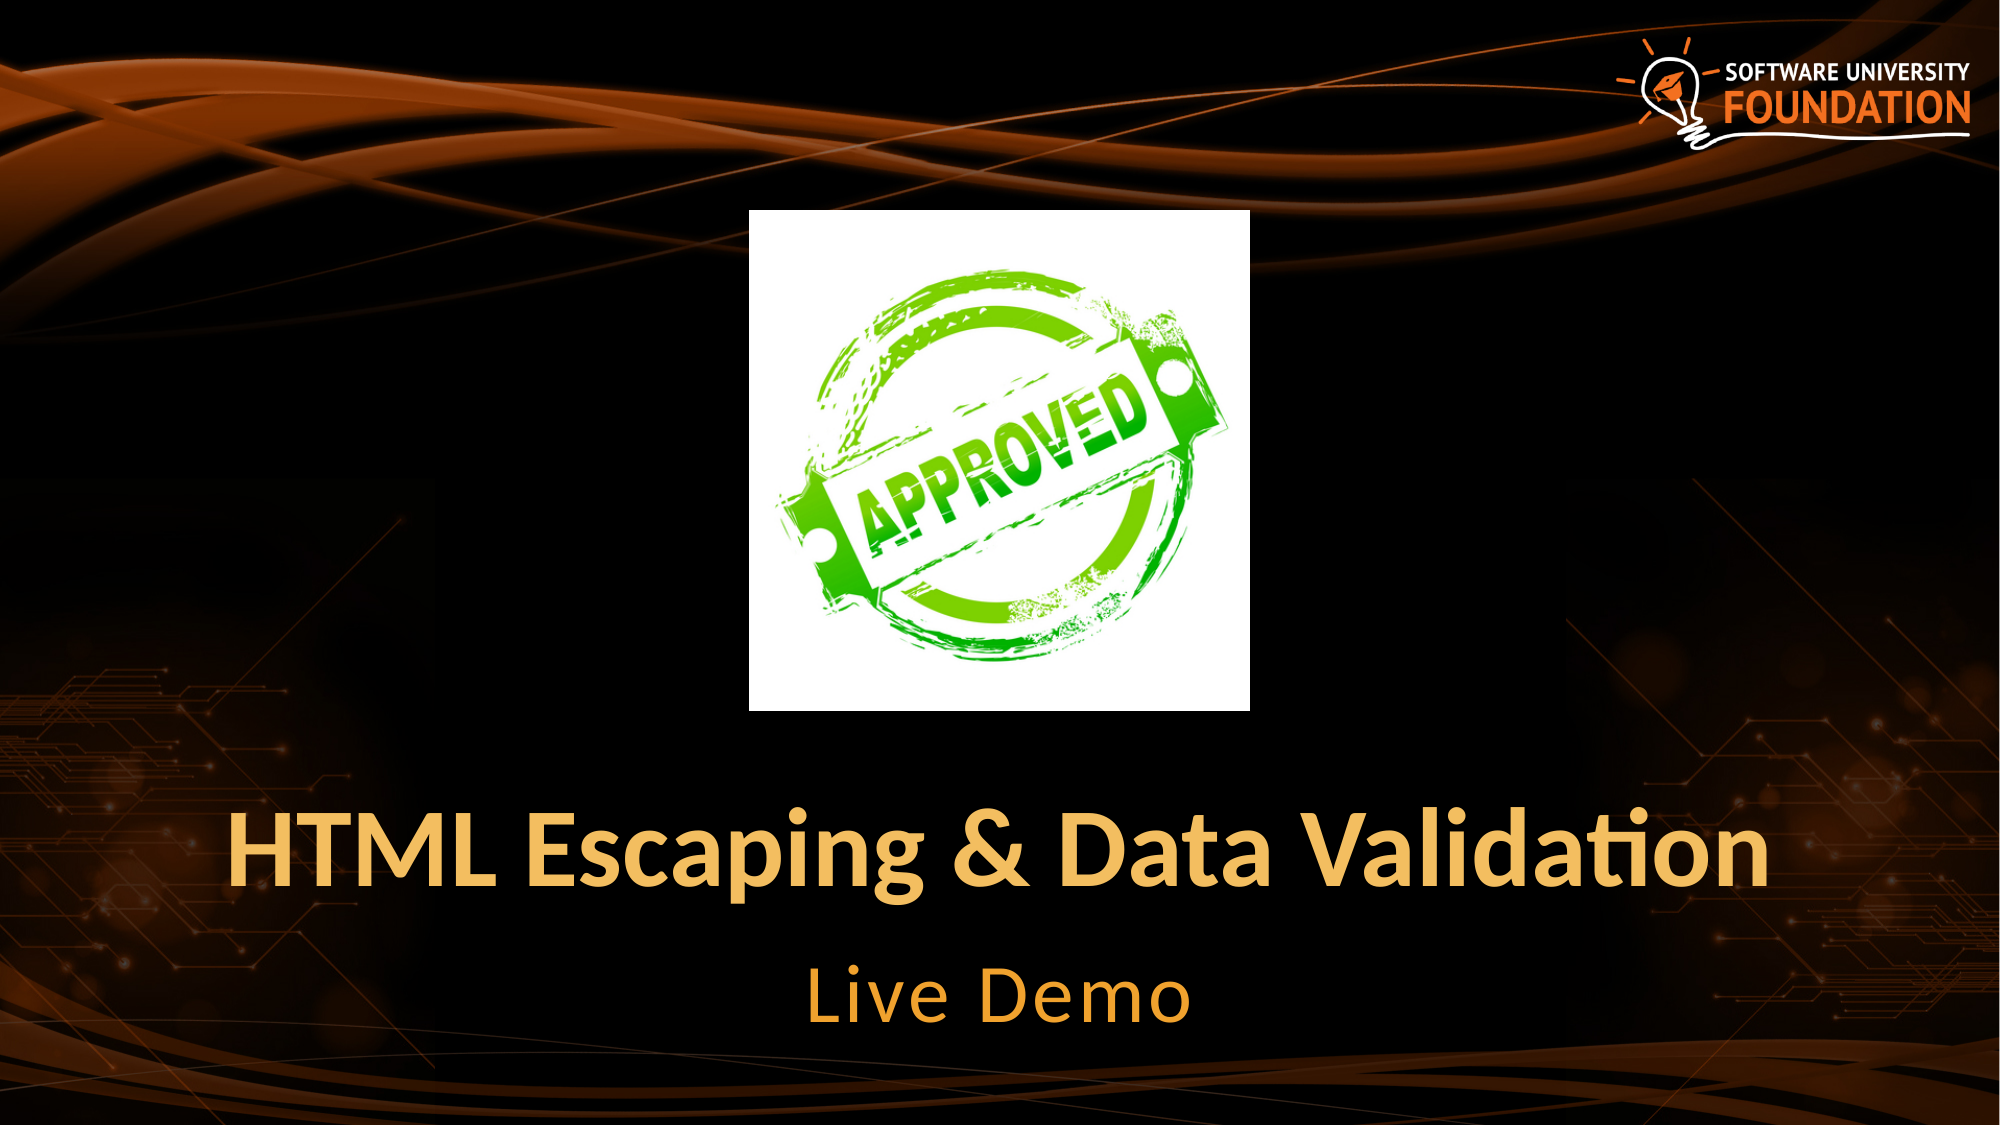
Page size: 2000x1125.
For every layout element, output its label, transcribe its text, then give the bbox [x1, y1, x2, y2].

picture [0, 0, 2000, 1125]
list Live Demo [266, 928, 1733, 1043]
title HTML Escaping & Data Validation [99, 769, 1901, 915]
